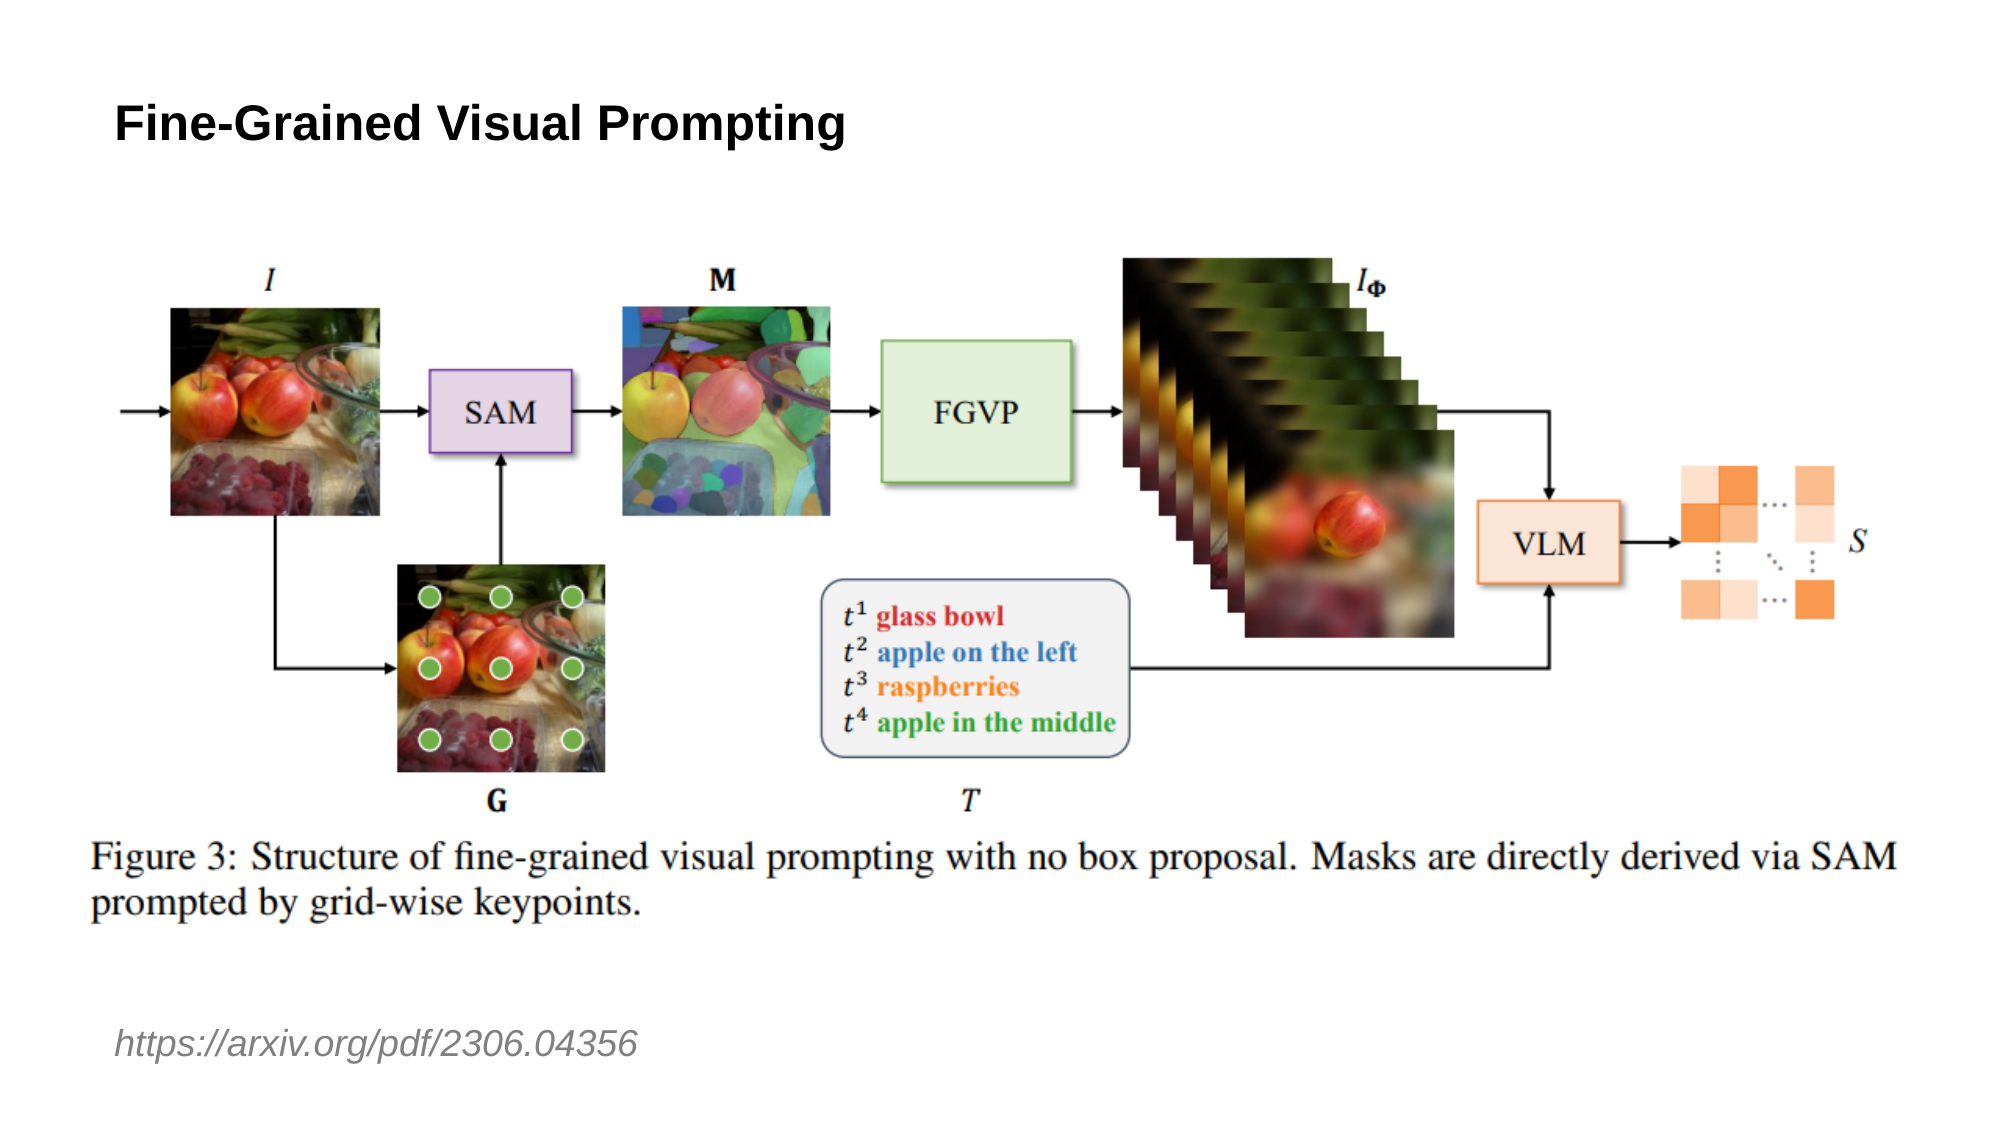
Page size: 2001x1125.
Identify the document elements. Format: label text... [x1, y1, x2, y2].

text_box Fine-Grained Visual Prompting [99, 82, 1775, 158]
picture [91, 241, 1905, 932]
text_box https://arxiv.org/pdf/2306.04356 [99, 1011, 1100, 1072]
